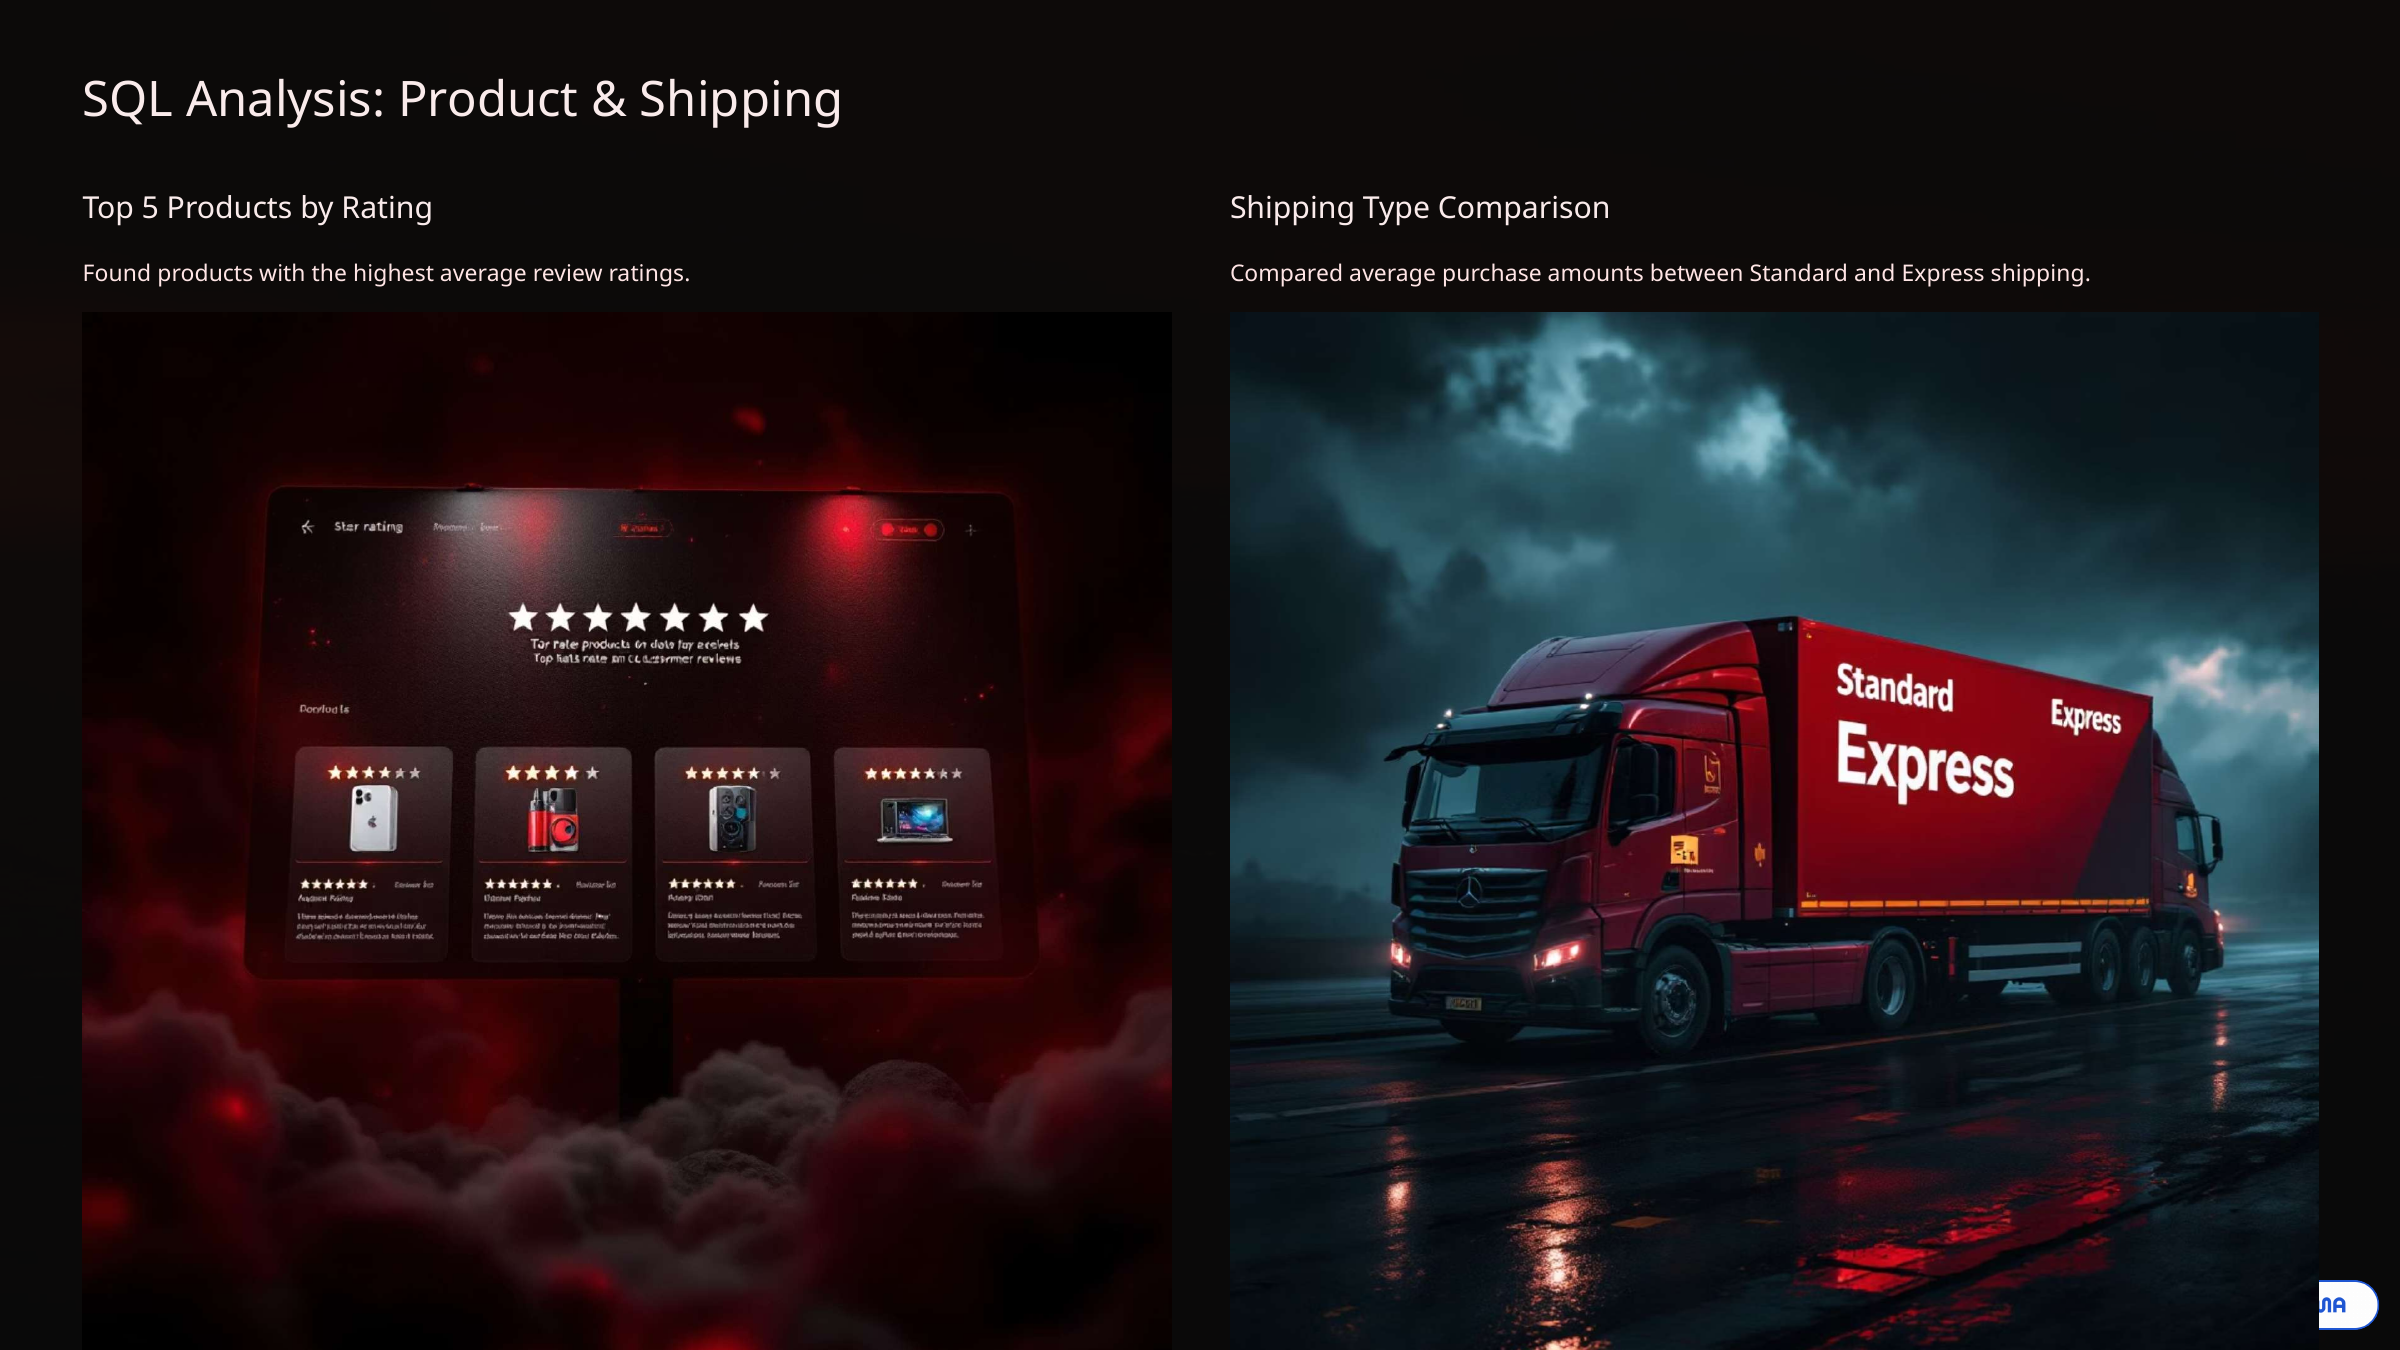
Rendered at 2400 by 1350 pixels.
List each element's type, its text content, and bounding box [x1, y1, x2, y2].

text_box Compared average purchase amounts between Standard and Express shipping. [1230, 248, 2319, 287]
text_box SQL Analysis: Product & Shipping [82, 64, 1064, 127]
picture [1230, 312, 2389, 1350]
text_box Shipping Type Comparison [1230, 186, 1726, 225]
picture [82, 312, 1172, 1350]
text_box Found products with the highest average review ratings. [82, 248, 1172, 287]
text_box Top 5 Products by Rating [82, 186, 542, 225]
